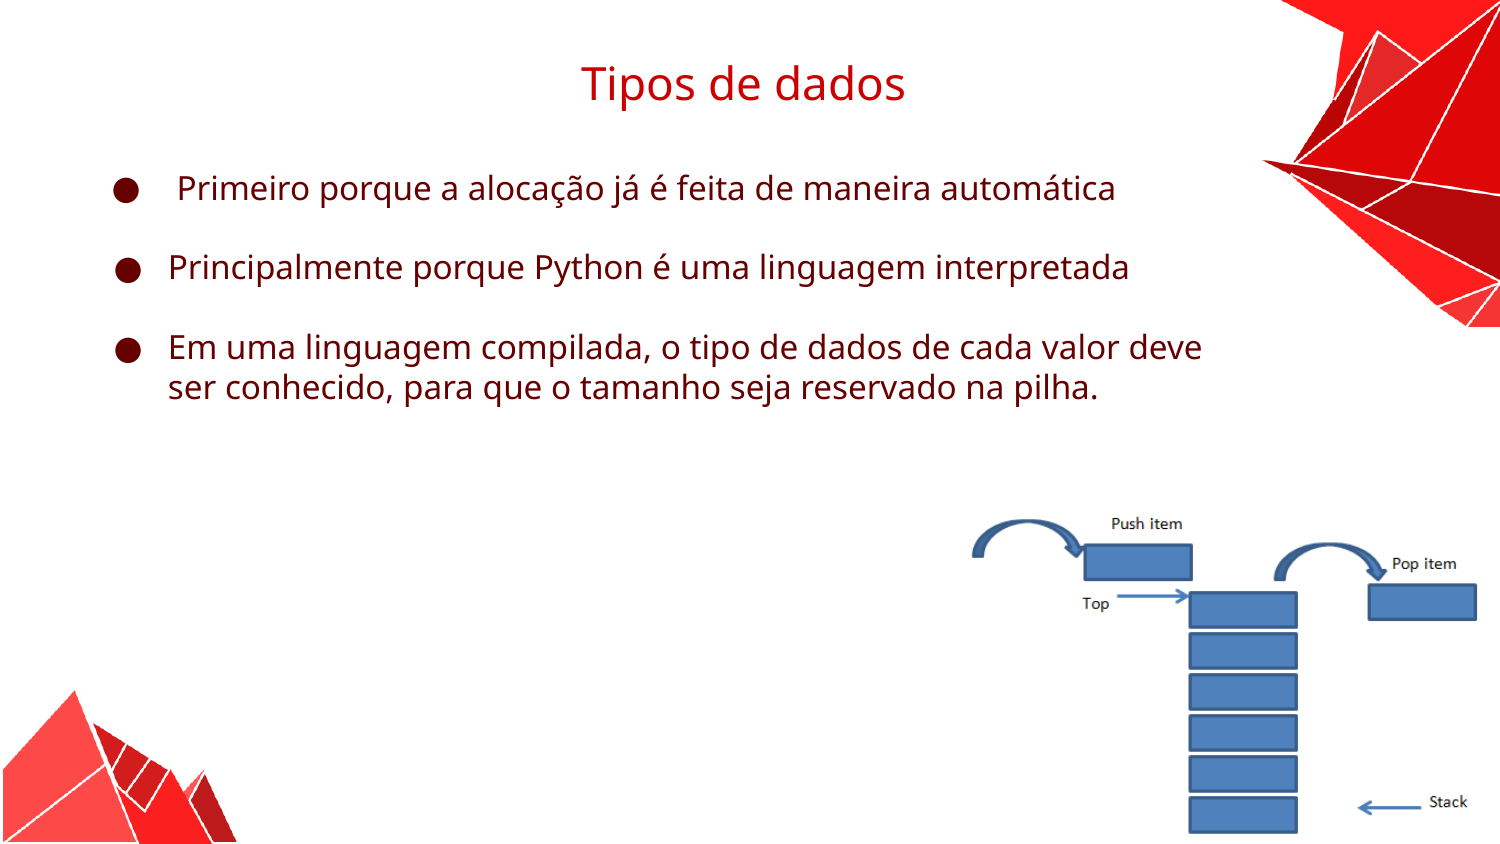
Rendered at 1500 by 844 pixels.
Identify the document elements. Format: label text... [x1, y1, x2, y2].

text_box Primeiro porque a alocação já é feita de maneira automática Principalmente porque Python é uma linguagem interpretada Em uma linguagem compilada, o tipo de dados de cada valor deve ser conhecido, para que o tamanho seja reservado na pilha. [92, 166, 1259, 698]
picture [0, 0, 1500, 844]
text_box Tipos de dados [118, 39, 1382, 134]
